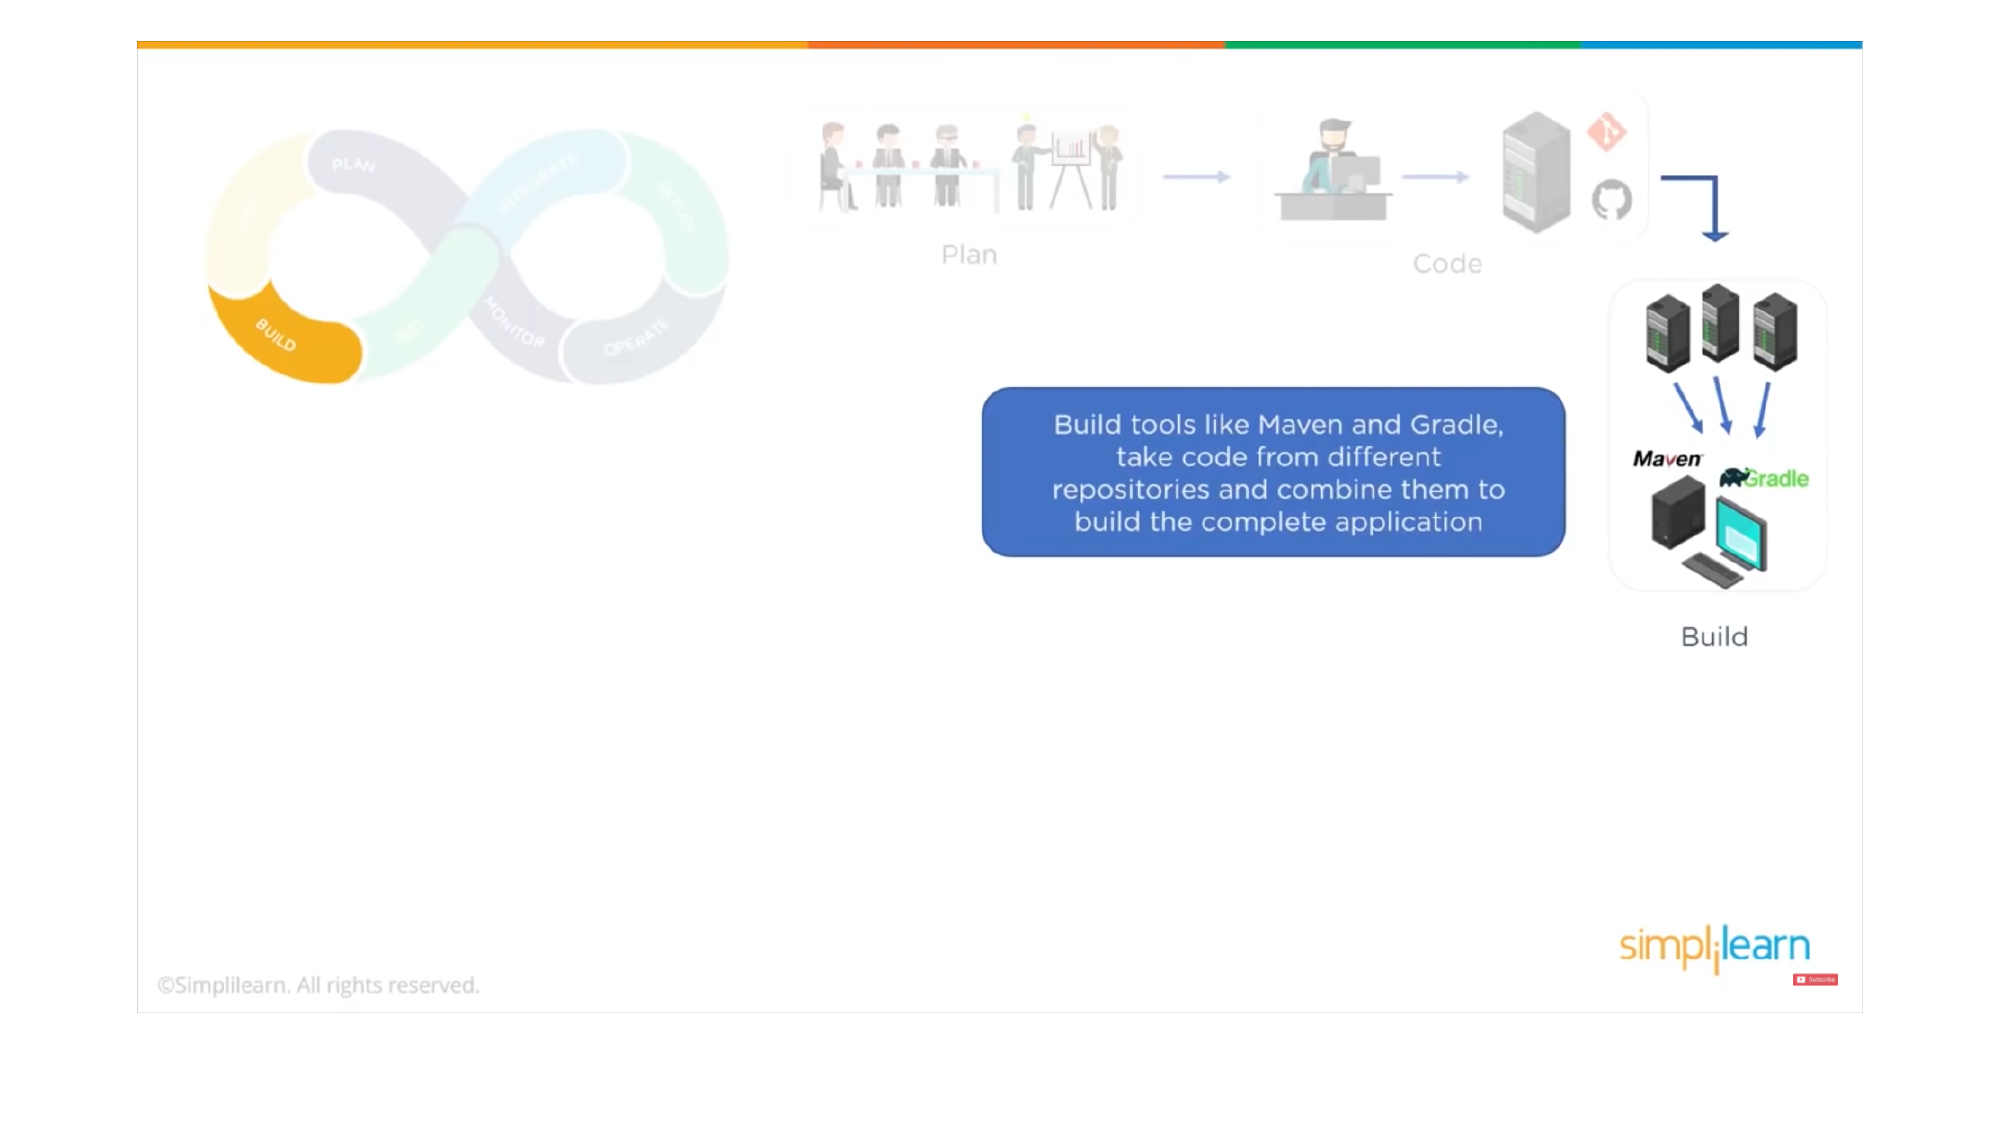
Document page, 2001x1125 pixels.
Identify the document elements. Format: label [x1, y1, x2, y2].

list [137, 41, 1863, 1013]
